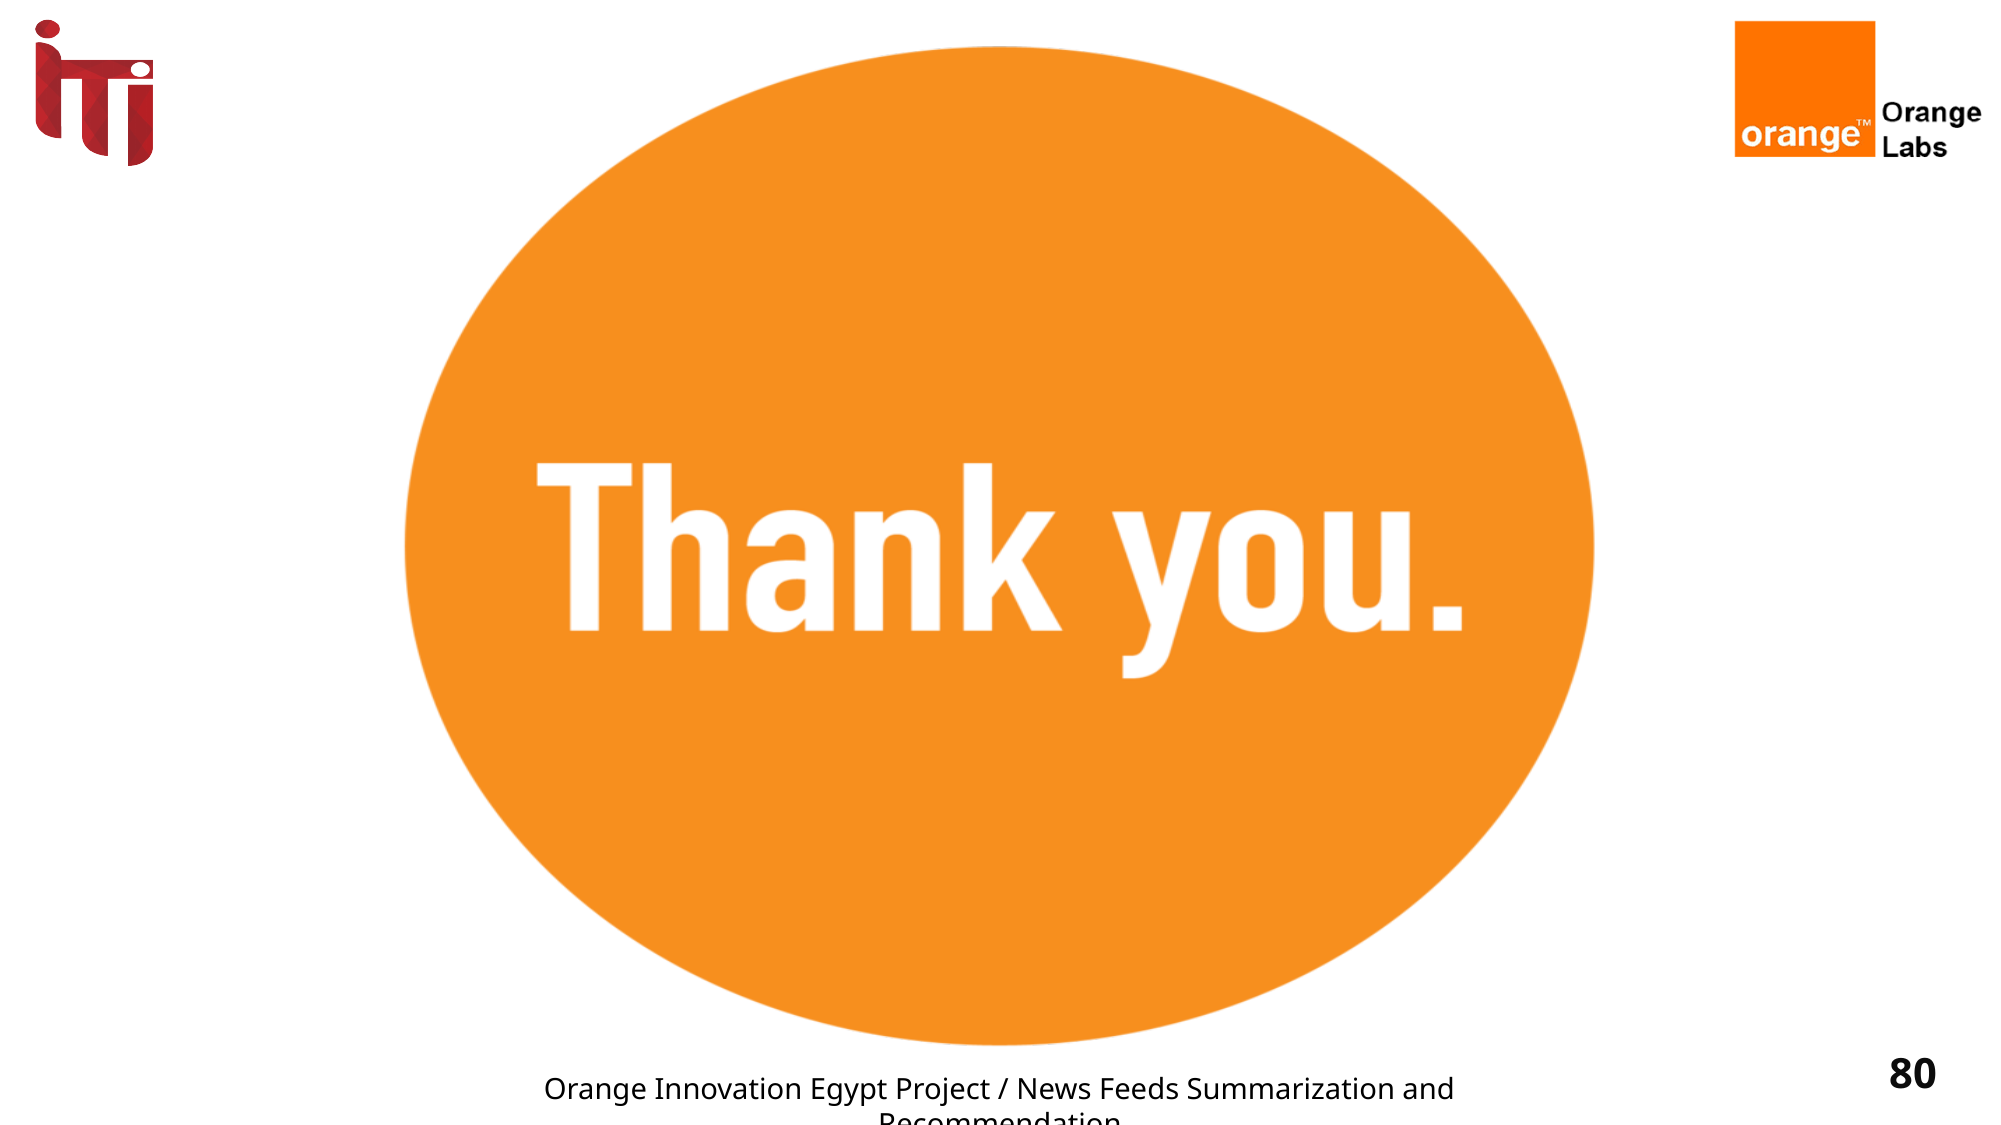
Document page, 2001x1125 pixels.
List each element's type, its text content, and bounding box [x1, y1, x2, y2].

picture [24, 0, 169, 166]
slide_number ‹#› [1853, 1032, 1974, 1119]
picture [389, 31, 1611, 1062]
picture [1712, 12, 2000, 166]
